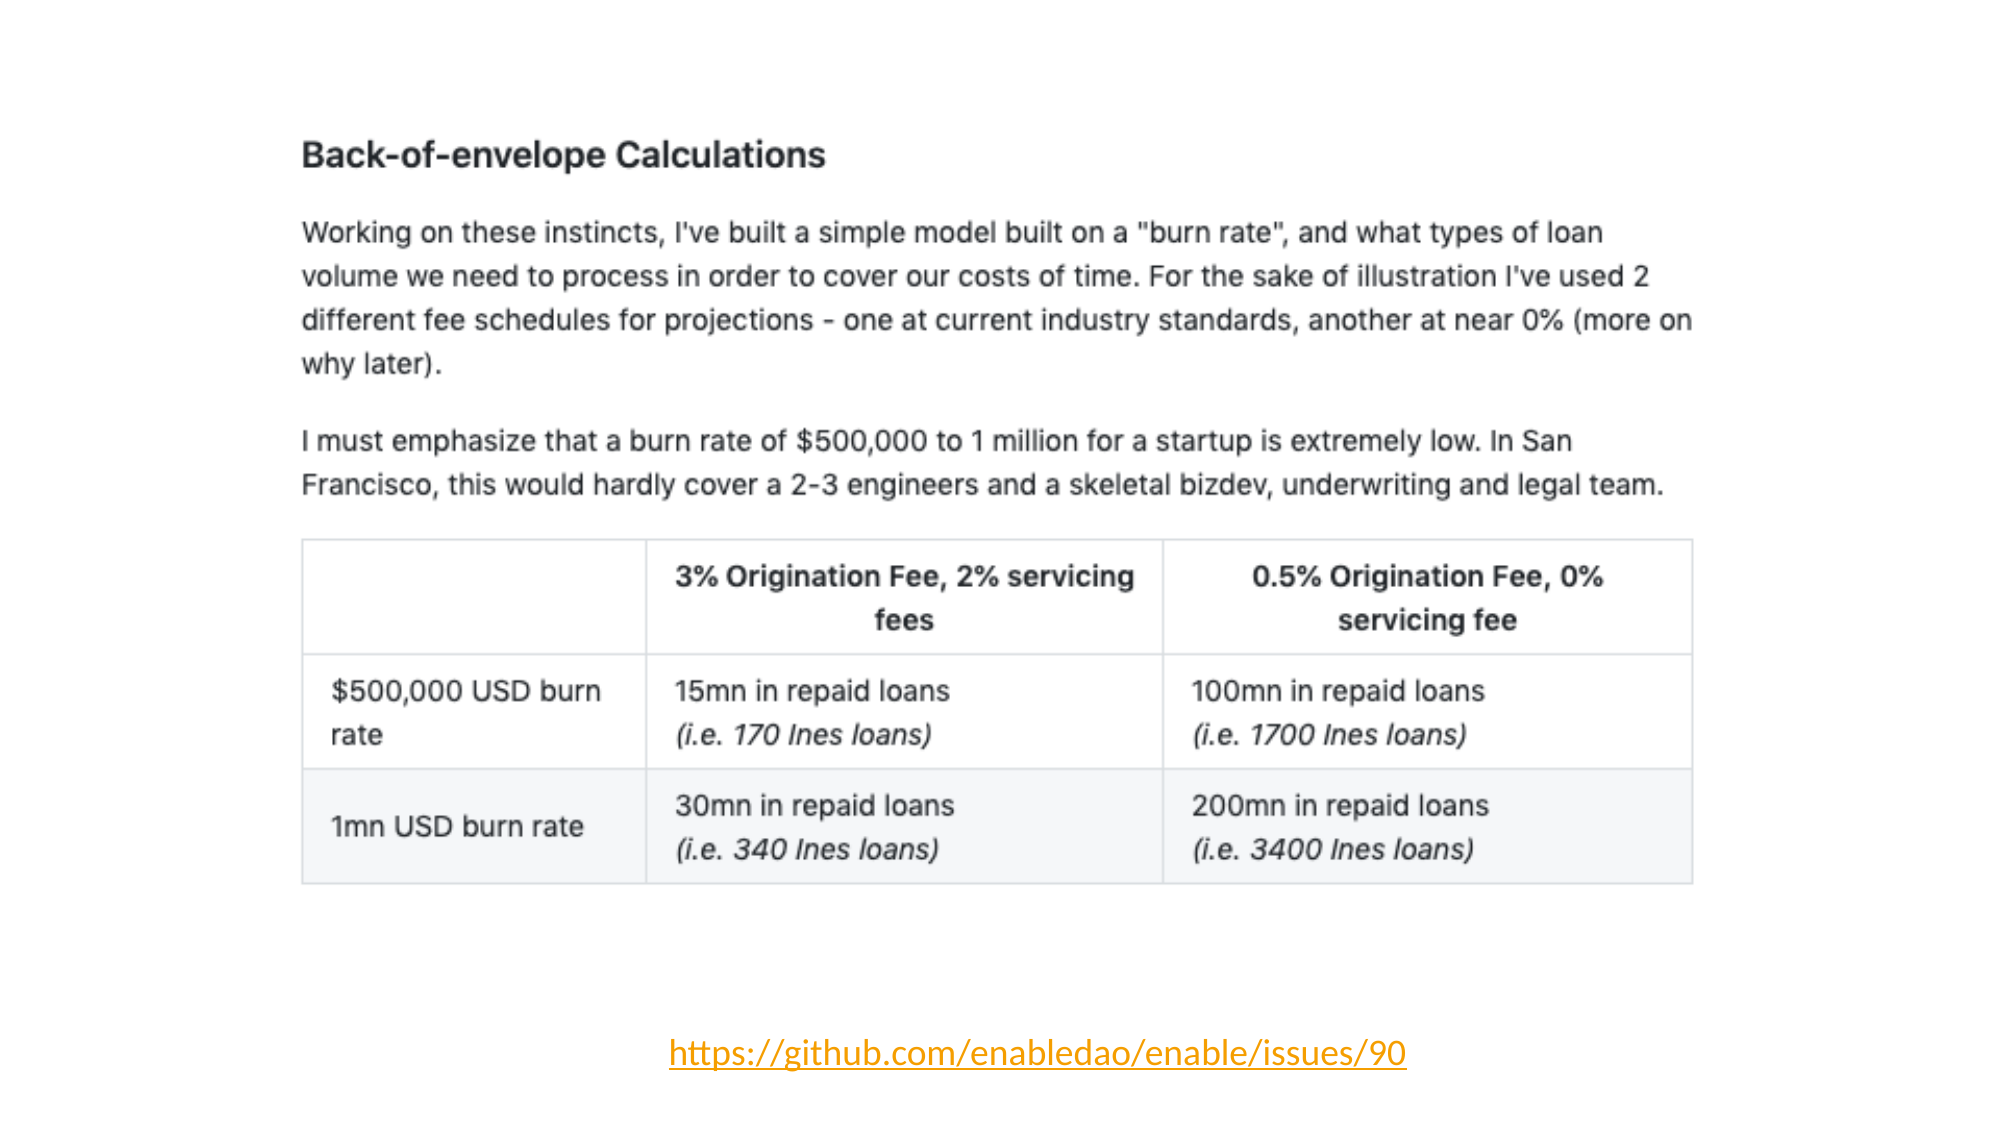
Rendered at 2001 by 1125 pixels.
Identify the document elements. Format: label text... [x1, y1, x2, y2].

picture [281, 118, 1719, 908]
text_box https://github.com/enabledao/enable/issues/90 [653, 1020, 1422, 1080]
